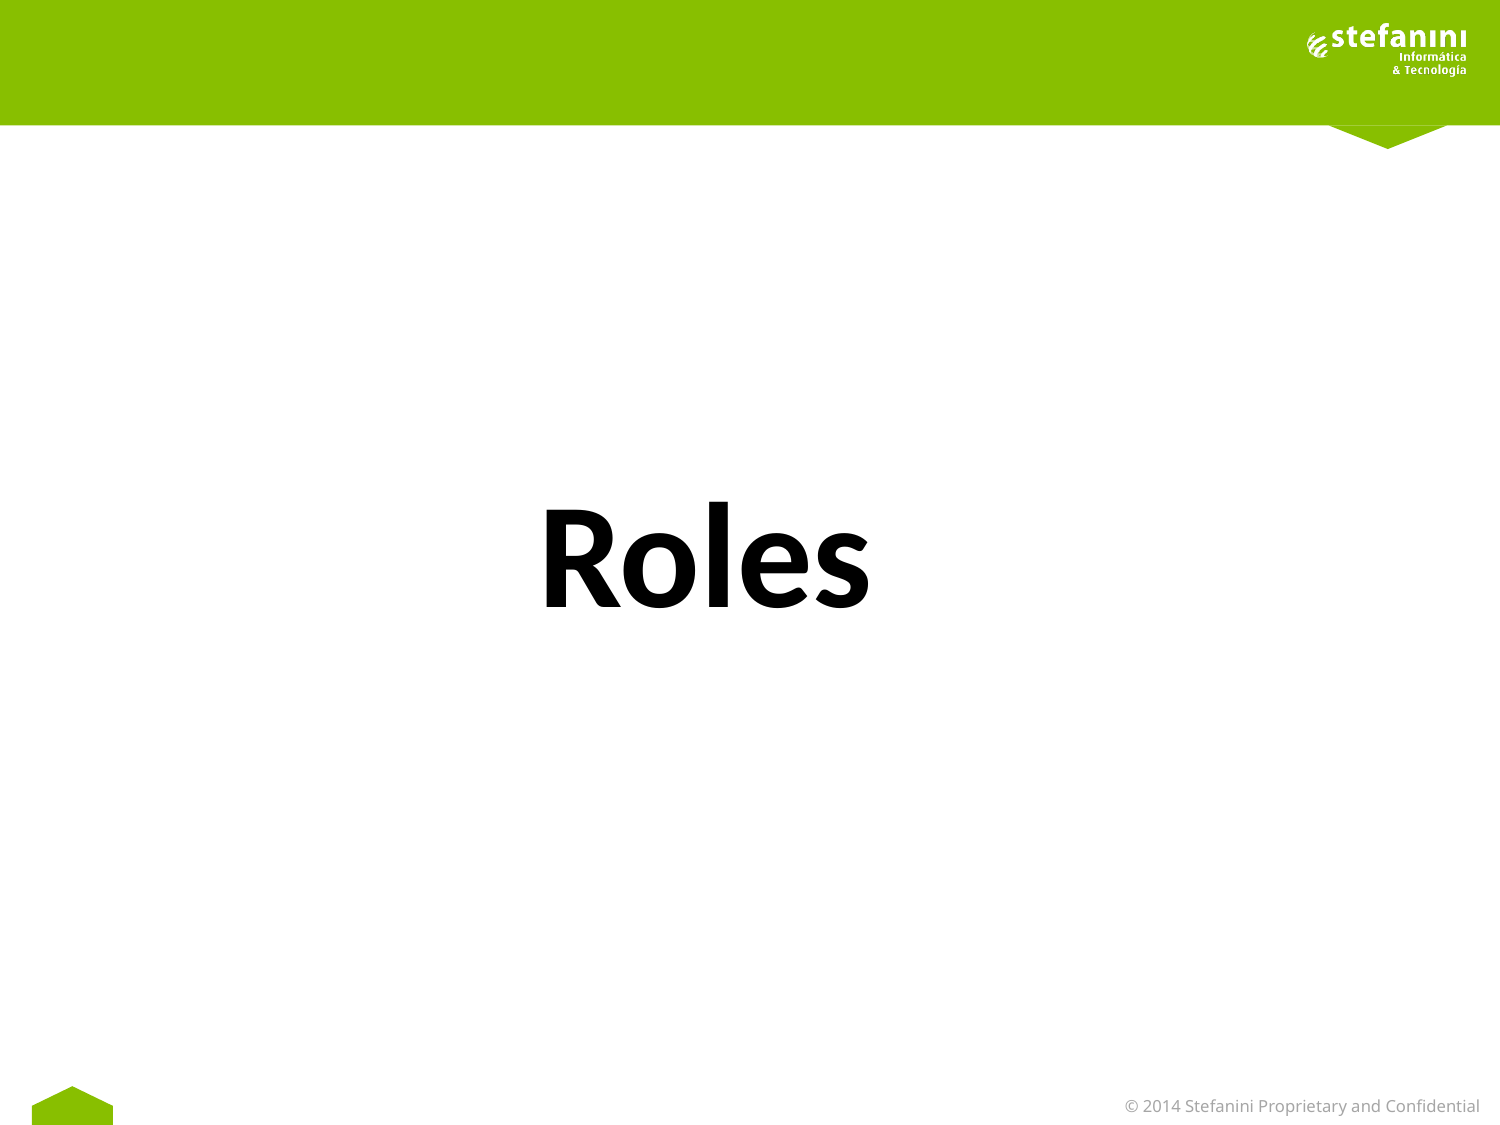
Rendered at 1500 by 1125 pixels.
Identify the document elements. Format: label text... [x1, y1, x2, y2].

text_box Roles [523, 449, 888, 645]
picture [1293, 0, 1500, 92]
